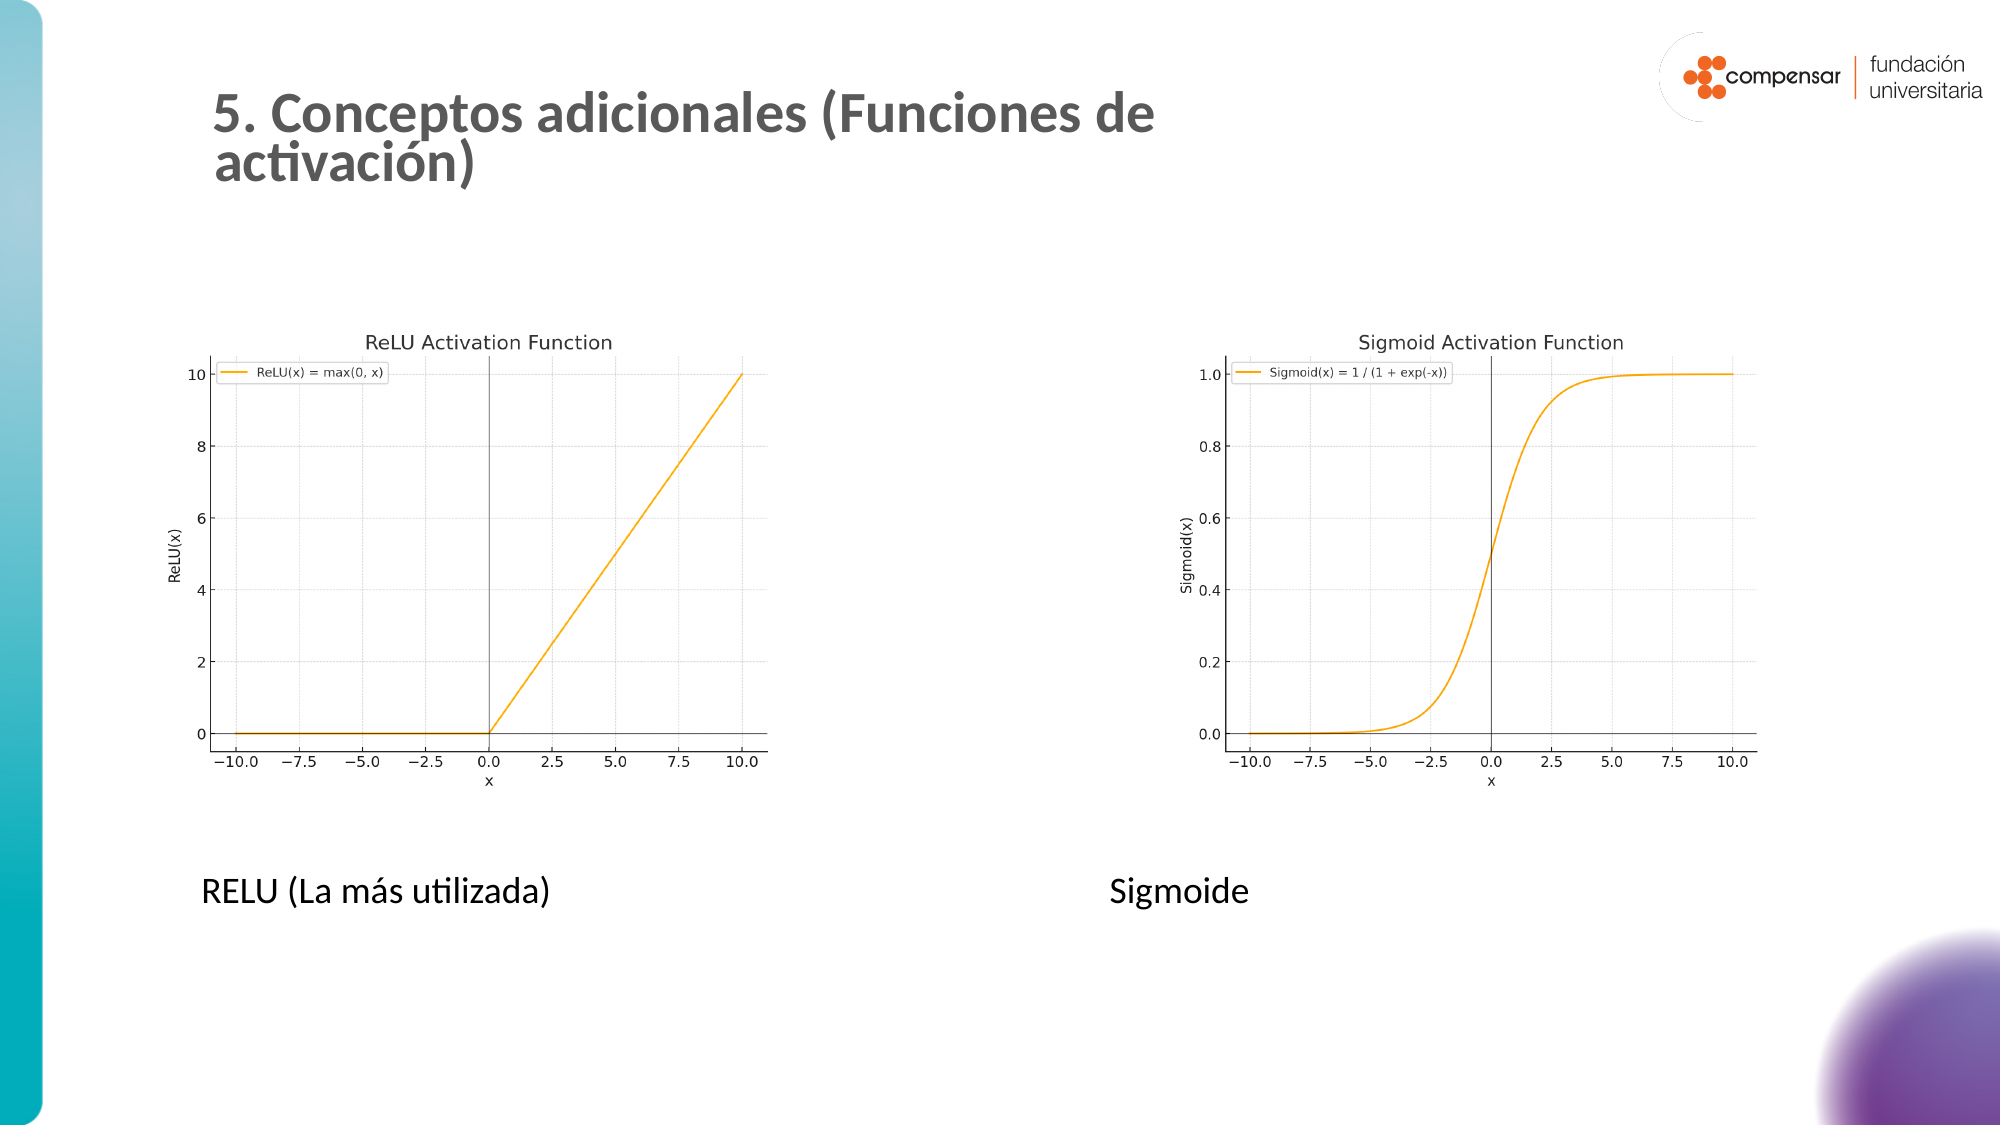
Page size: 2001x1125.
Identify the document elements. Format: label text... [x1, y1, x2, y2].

text_box RELU (La más utilizada) [186, 858, 857, 919]
picture [0, 0, 2001, 1125]
text_box Sigmoide [1094, 858, 1765, 919]
text_box 5. Conceptos adicionales (Funciones de activación) [185, 81, 1228, 194]
